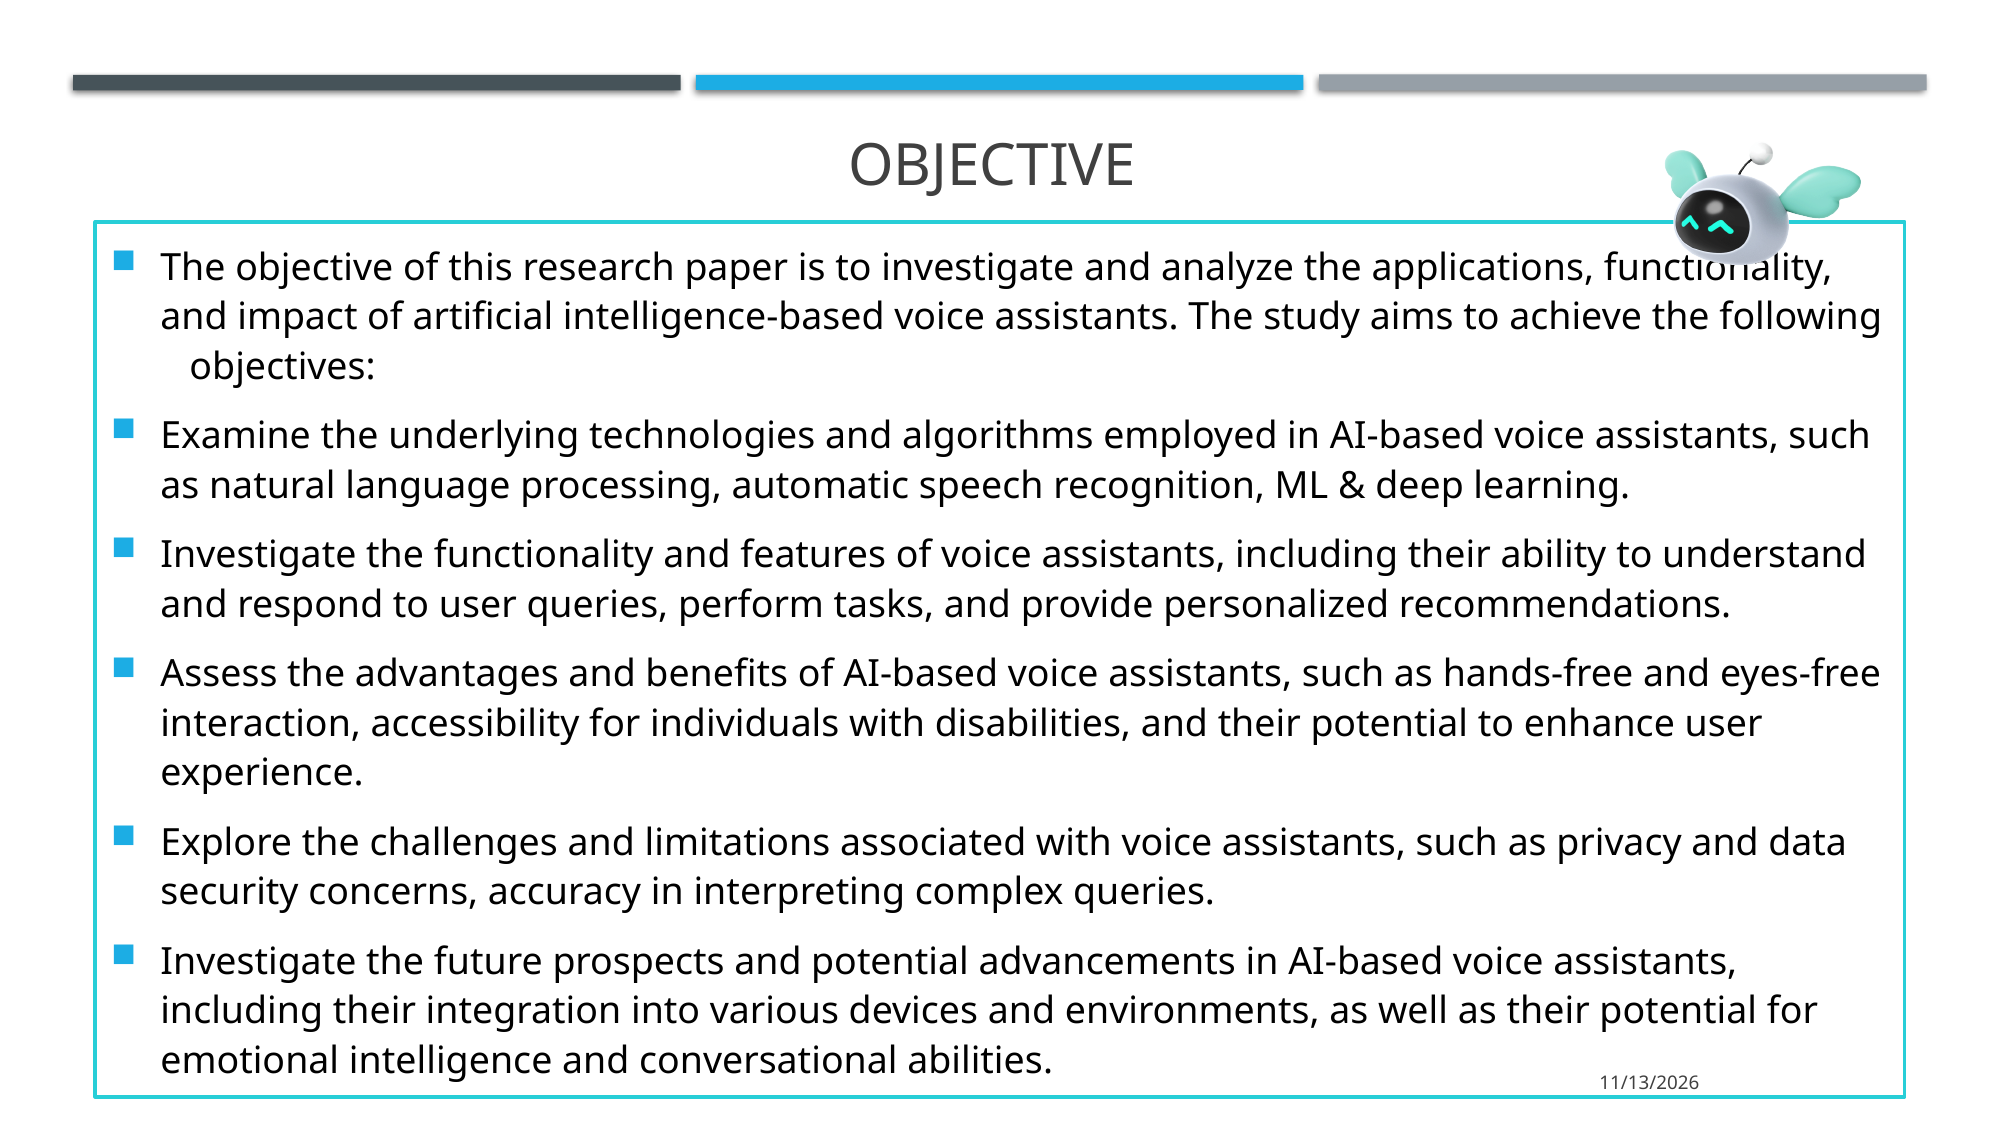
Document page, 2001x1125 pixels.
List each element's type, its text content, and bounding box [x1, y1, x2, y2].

title Objective [95, 101, 1580, 206]
list The objective of this research paper is to investigate and analyze the applications, functionality, and impact of artificial intelligence-based voice assistants. The study aims to achieve the following objectives: Examine the underlying technologies and algorithms employed in AI-based voice assistants, such as natural language processing, automatic speech recognition, ML & deep learning. Investigate the functionality and features of voice assistants, including their ability to understand and respond to user queries, perform tasks, and provide personalized recommendations. Assess the advantages and benefits of AI-based voice assistants, such as hands-free and eyes-free interaction, accessibility for individuals with disabilities, and their potential to enhance user experience. Explore the challenges and limitations associated with voice assistants, such as privacy and data security concerns, accuracy in interpreting complex queries. Investigate the future prospects and potential advancements in AI-based voice assistants, including their integration into various devices and environments, as well as their potential for emotional intelligence and conversational abilities. [93, 220, 1906, 1099]
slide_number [1247, 1053, 1715, 1114]
picture [1586, 10, 1935, 352]
